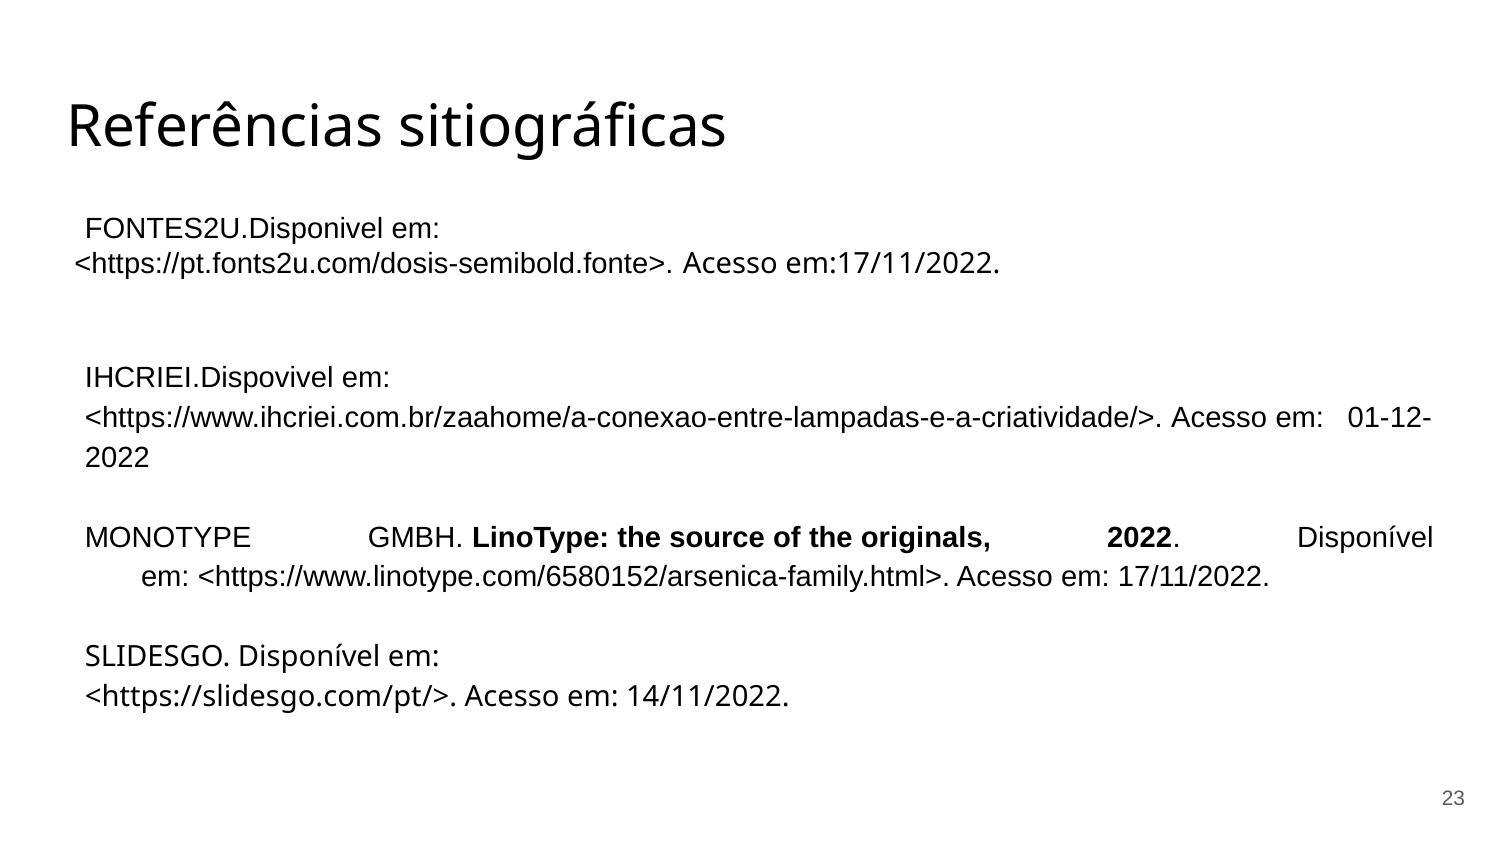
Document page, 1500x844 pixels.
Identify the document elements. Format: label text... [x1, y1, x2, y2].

title Referências sitiográficas [51, 72, 1449, 167]
slide_number 23 [1389, 764, 1480, 830]
list FONTES2U.Disponivel em: <https://pt.fonts2u.com/dosis-semibold.fonte>. Acesso em:17/11/2022. IHCRIEI.Dispovivel em: <https://www.ihcriei.com.br/zaahome/a-conexao-entre-lampadas-e-a-criatividade/>. Acesso em: 01-12-2022 MONOTYPE GMBH. LinoType: the source of the originals, 2022. Disponível em: <https://www.linotype.com/6580152/arsenica-family.html>. Acesso em: 17/11/2022. SLIDESGO. Disponível em: <https://slidesgo.com/pt/>. Acesso em: 14/11/2022. [51, 189, 1449, 750]
